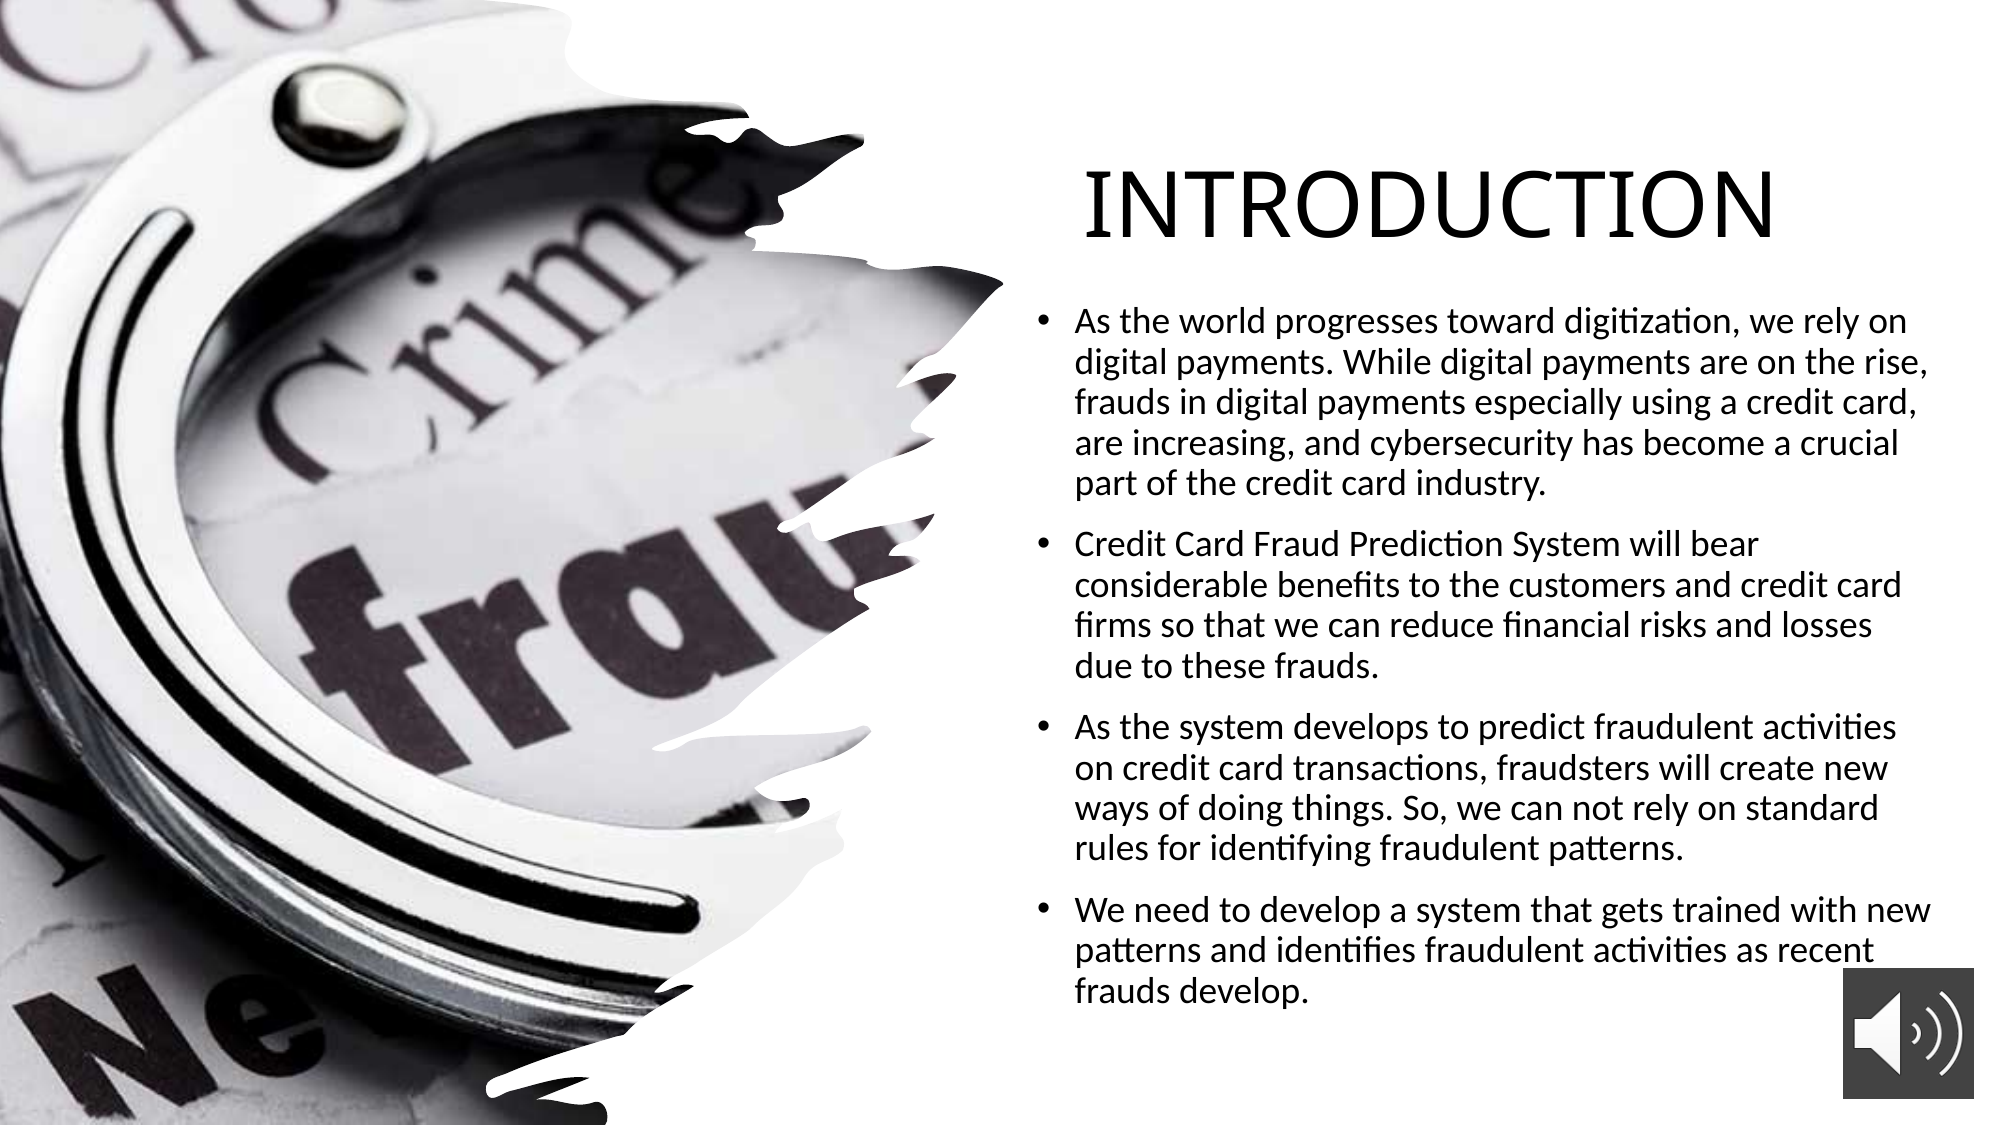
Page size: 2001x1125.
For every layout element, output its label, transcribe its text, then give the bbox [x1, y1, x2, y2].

picture [1841, 966, 1975, 1100]
title INTRODUCTION [1068, 59, 1863, 293]
picture [0, 0, 1004, 1125]
subtitle As the world progresses toward digitization, we rely on digital payments. While digital payments are on the rise, frauds in digital payments especially using a credit card, are increasing, and cybersecurity has become a crucial part of the credit card industry. Credit Card Fraud Prediction System will bear considerable benefits to the customers and credit card firms so that we can reduce financial risks and losses due to these frauds. As the system develops to predict fraudulent activities on credit card transactions, fraudsters will create new ways of doing things. So, we can not rely on standard rules for identifying fraudulent patterns. We need to develop a system that gets trained with new patterns and identifies fraudulent activities as recent frauds develop. [1004, 293, 1952, 1014]
text_box [1004, 0, 2000, 1125]
